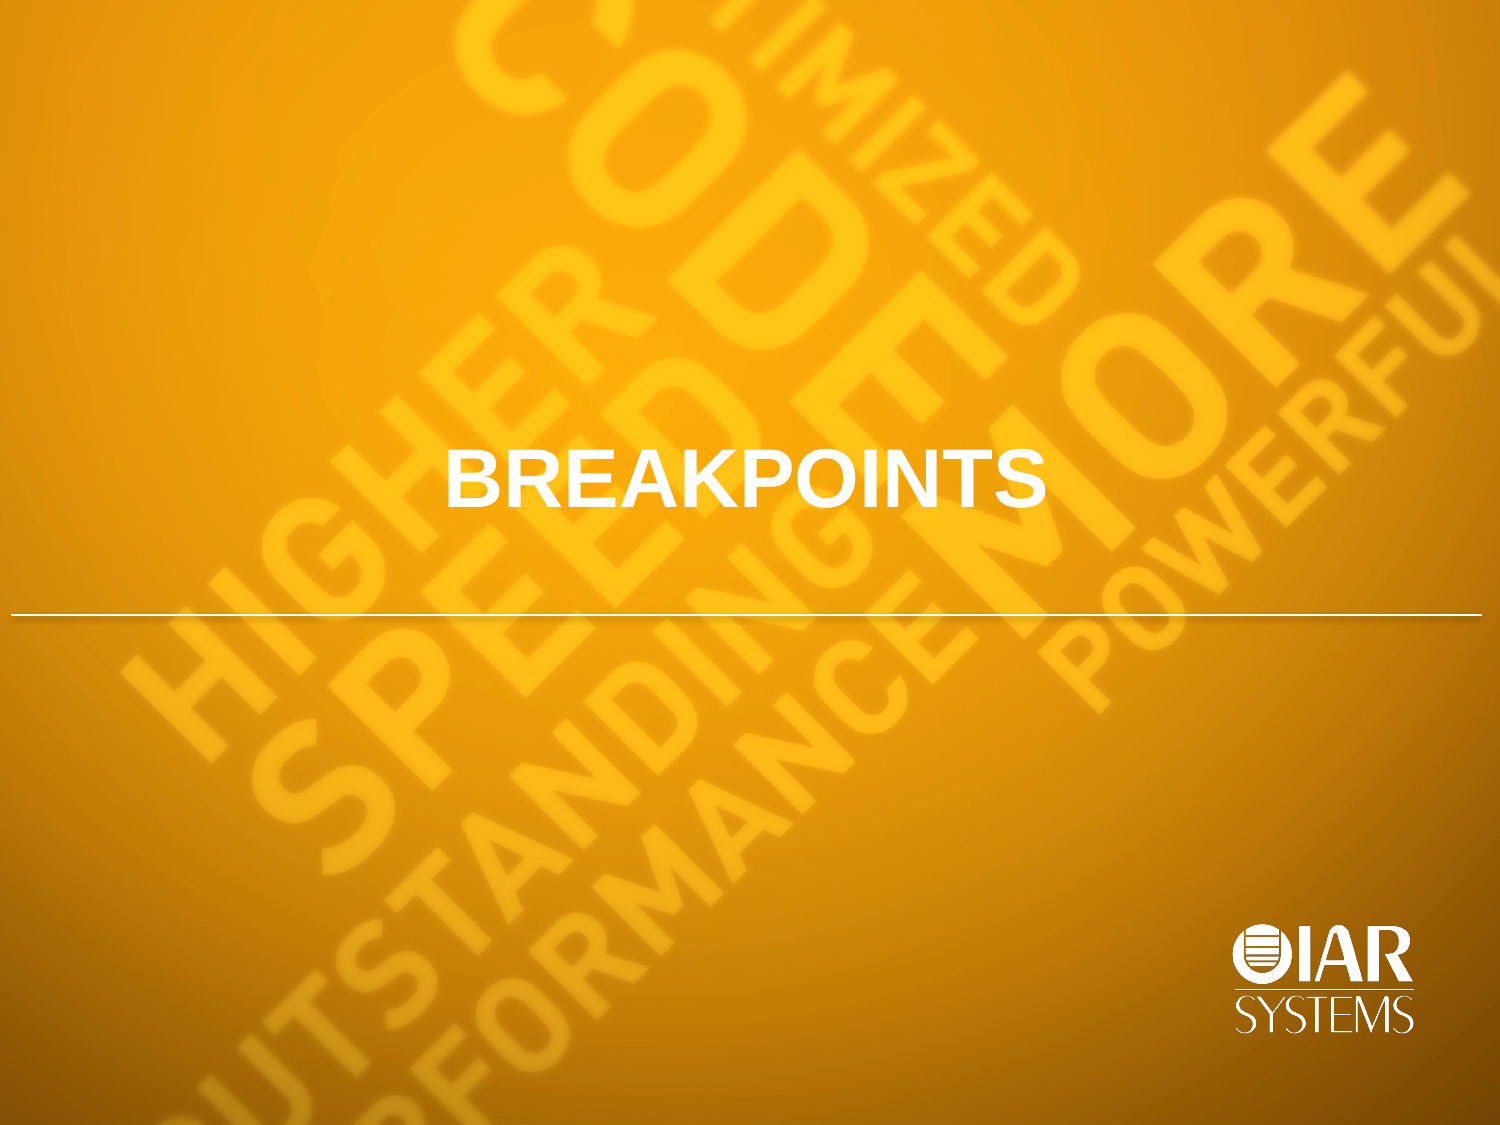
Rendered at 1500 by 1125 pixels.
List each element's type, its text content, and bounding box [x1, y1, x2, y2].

list BREAKPOINTS [10, 382, 1483, 567]
picture [0, 0, 1500, 1125]
